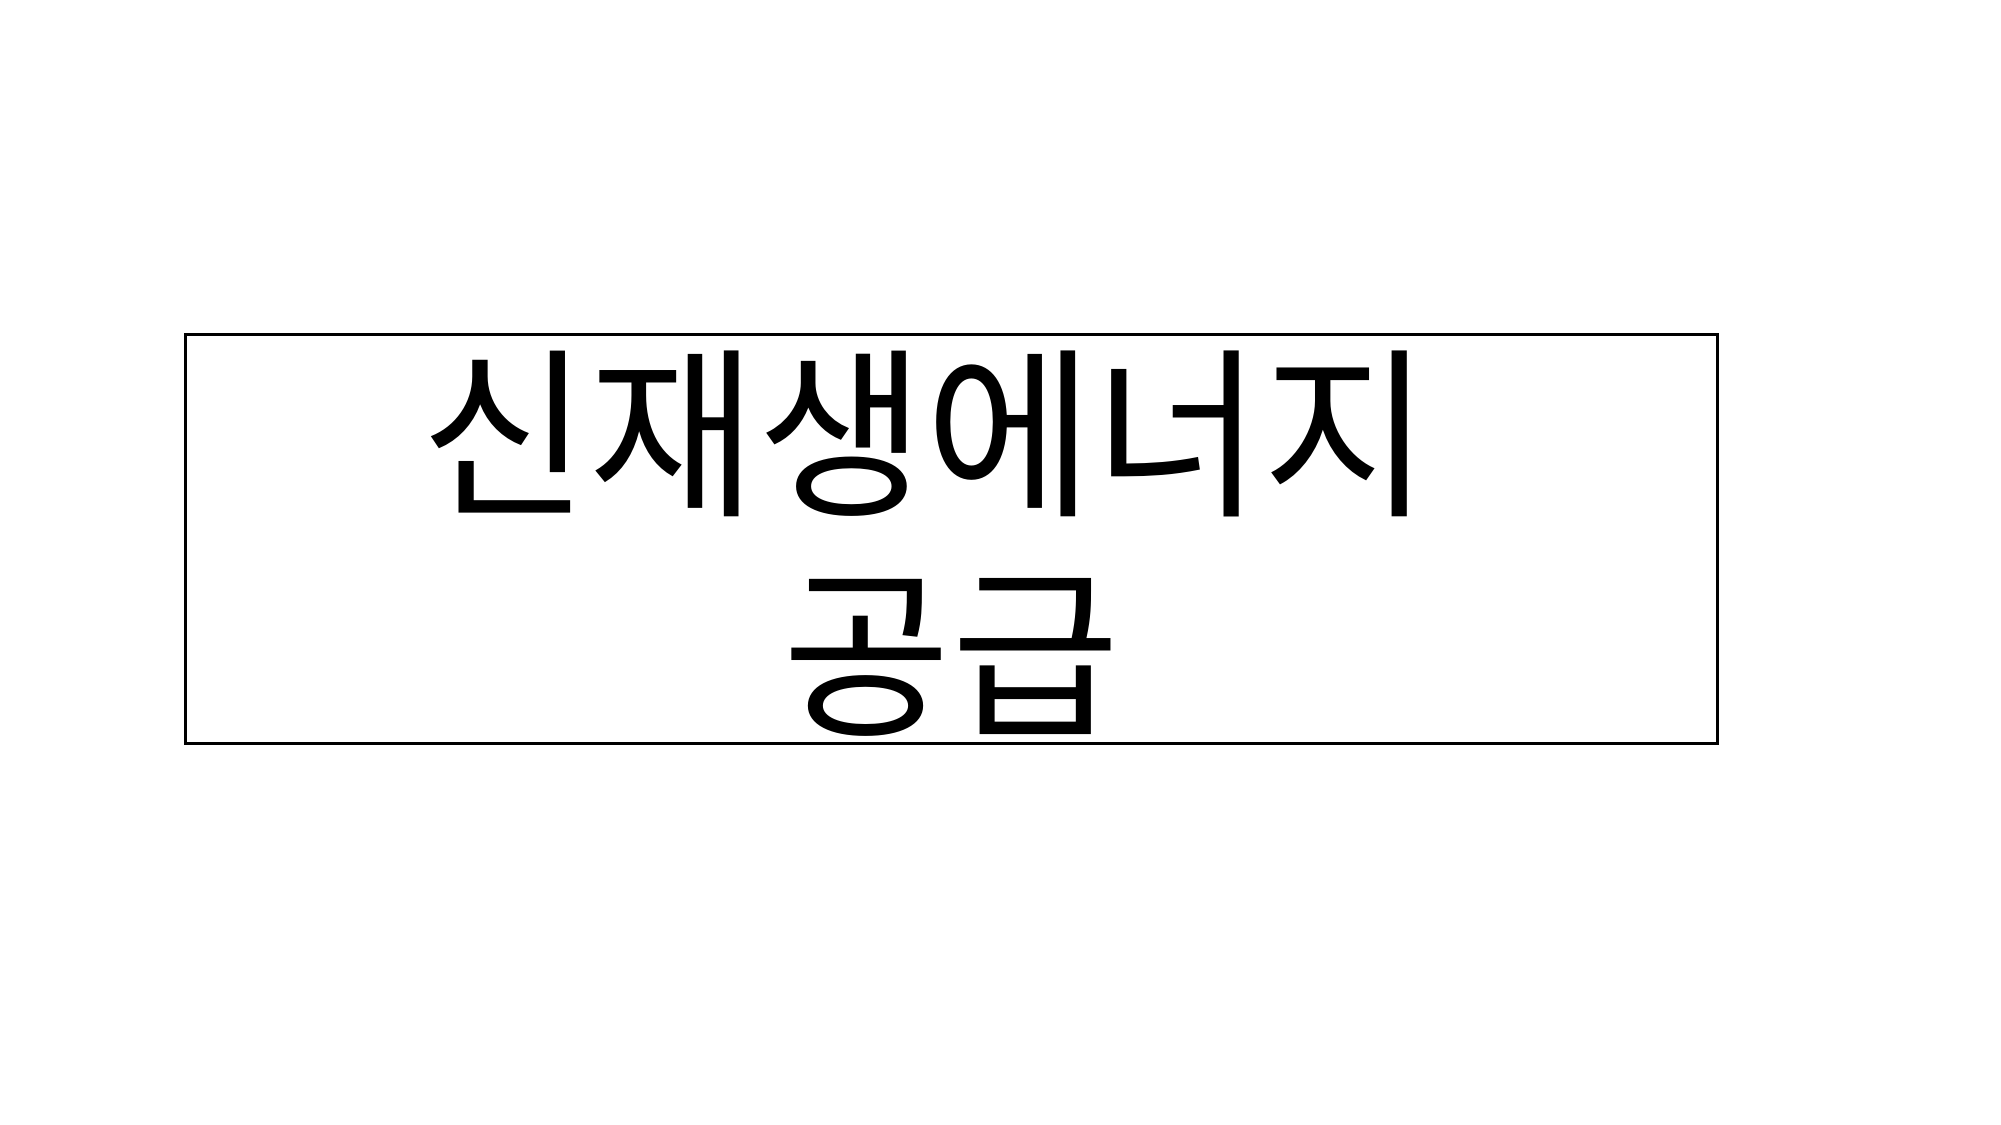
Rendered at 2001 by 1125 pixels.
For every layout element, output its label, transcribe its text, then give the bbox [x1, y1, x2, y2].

text_box 신재생에너지 공급 [184, 333, 1719, 745]
